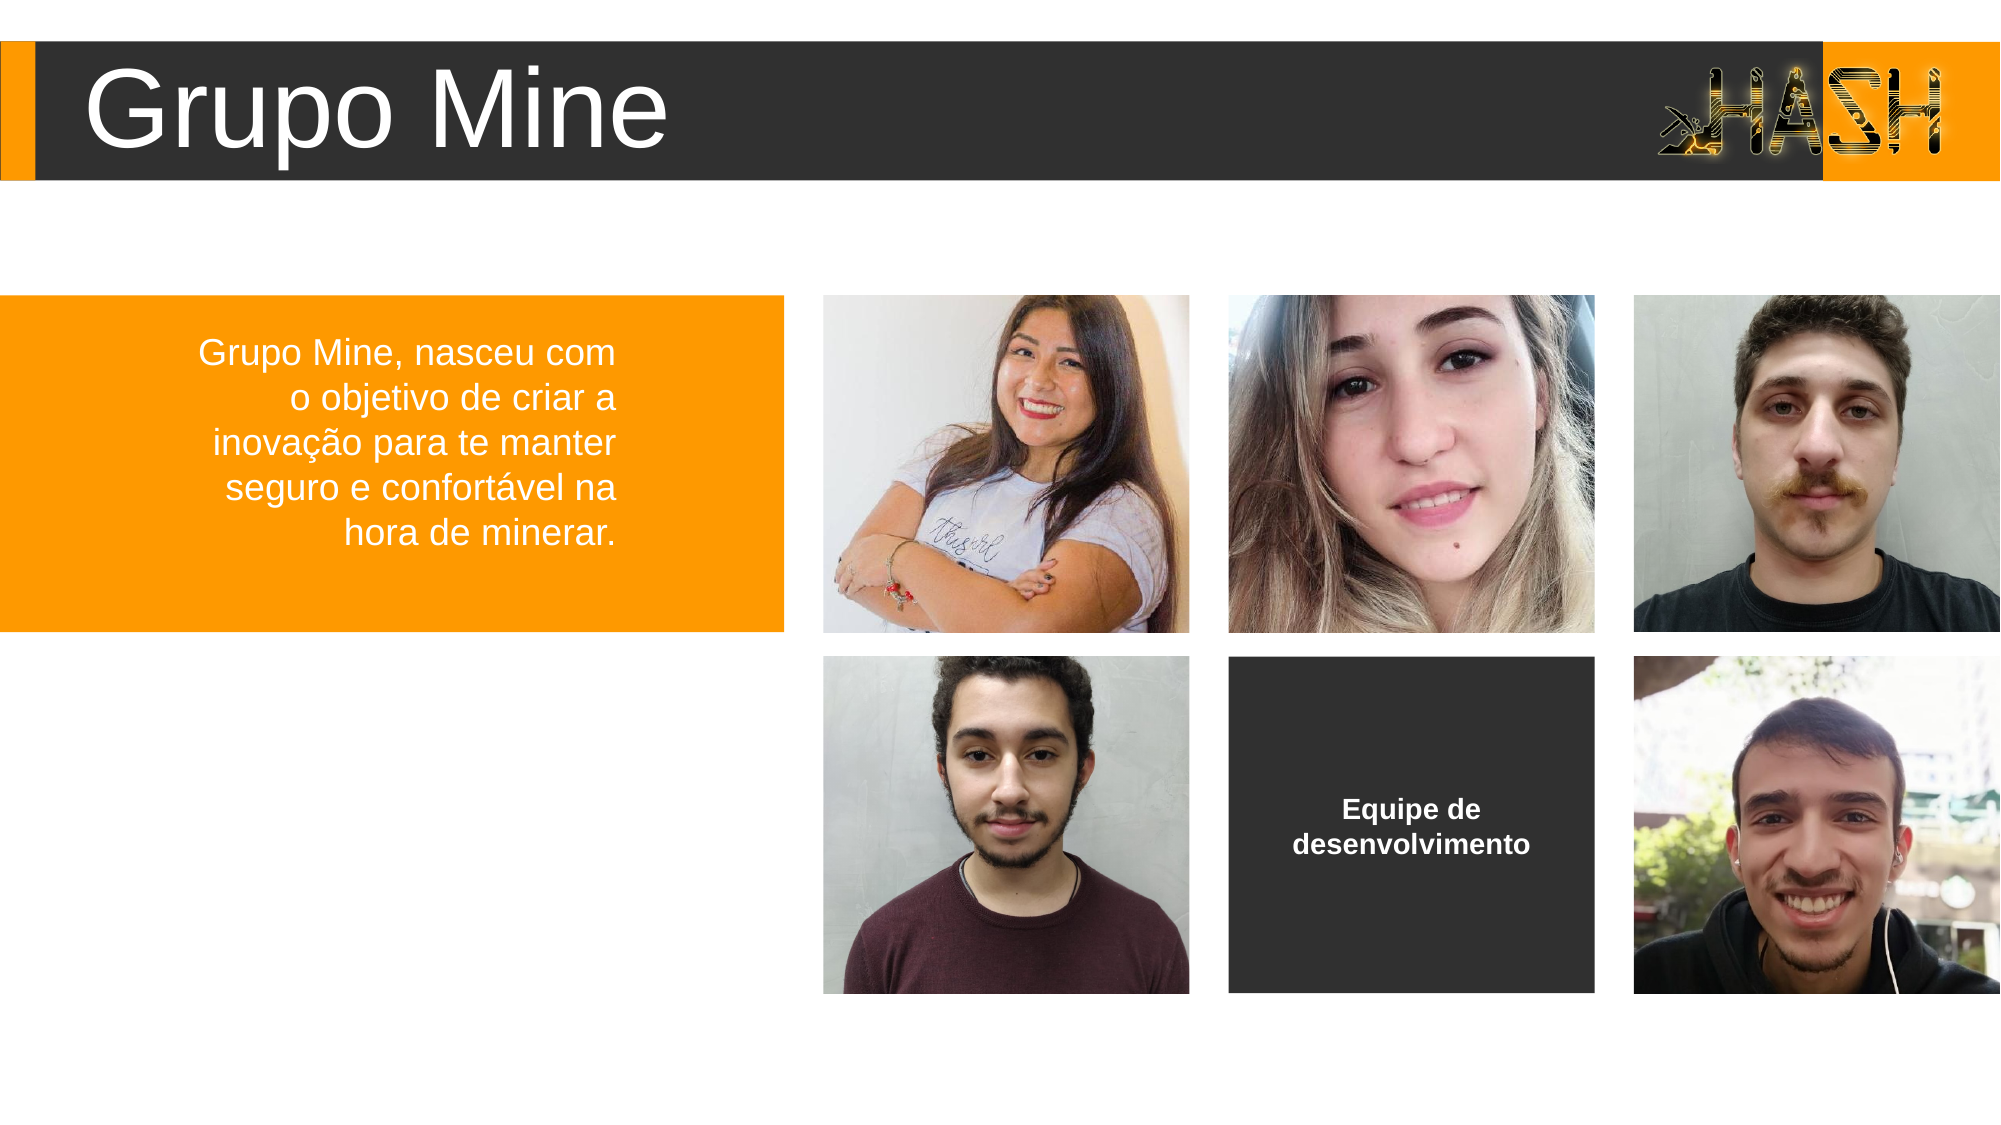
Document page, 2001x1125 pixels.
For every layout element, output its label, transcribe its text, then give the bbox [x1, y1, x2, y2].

picture [1633, 295, 2000, 632]
picture [823, 295, 1190, 633]
text_box Equipe de desenvolvimento [1275, 782, 1548, 868]
text_box Grupo Mine, nasceu com o objetivo de criar a inovação para te manter seguro e confortável na hora de minerar. [179, 320, 632, 560]
list Grupo Mine [69, 51, 1524, 171]
text_box [100, 342, 715, 633]
picture [1228, 295, 1595, 633]
picture [823, 656, 1190, 994]
picture [1633, 656, 2000, 994]
picture [1651, 58, 2000, 164]
